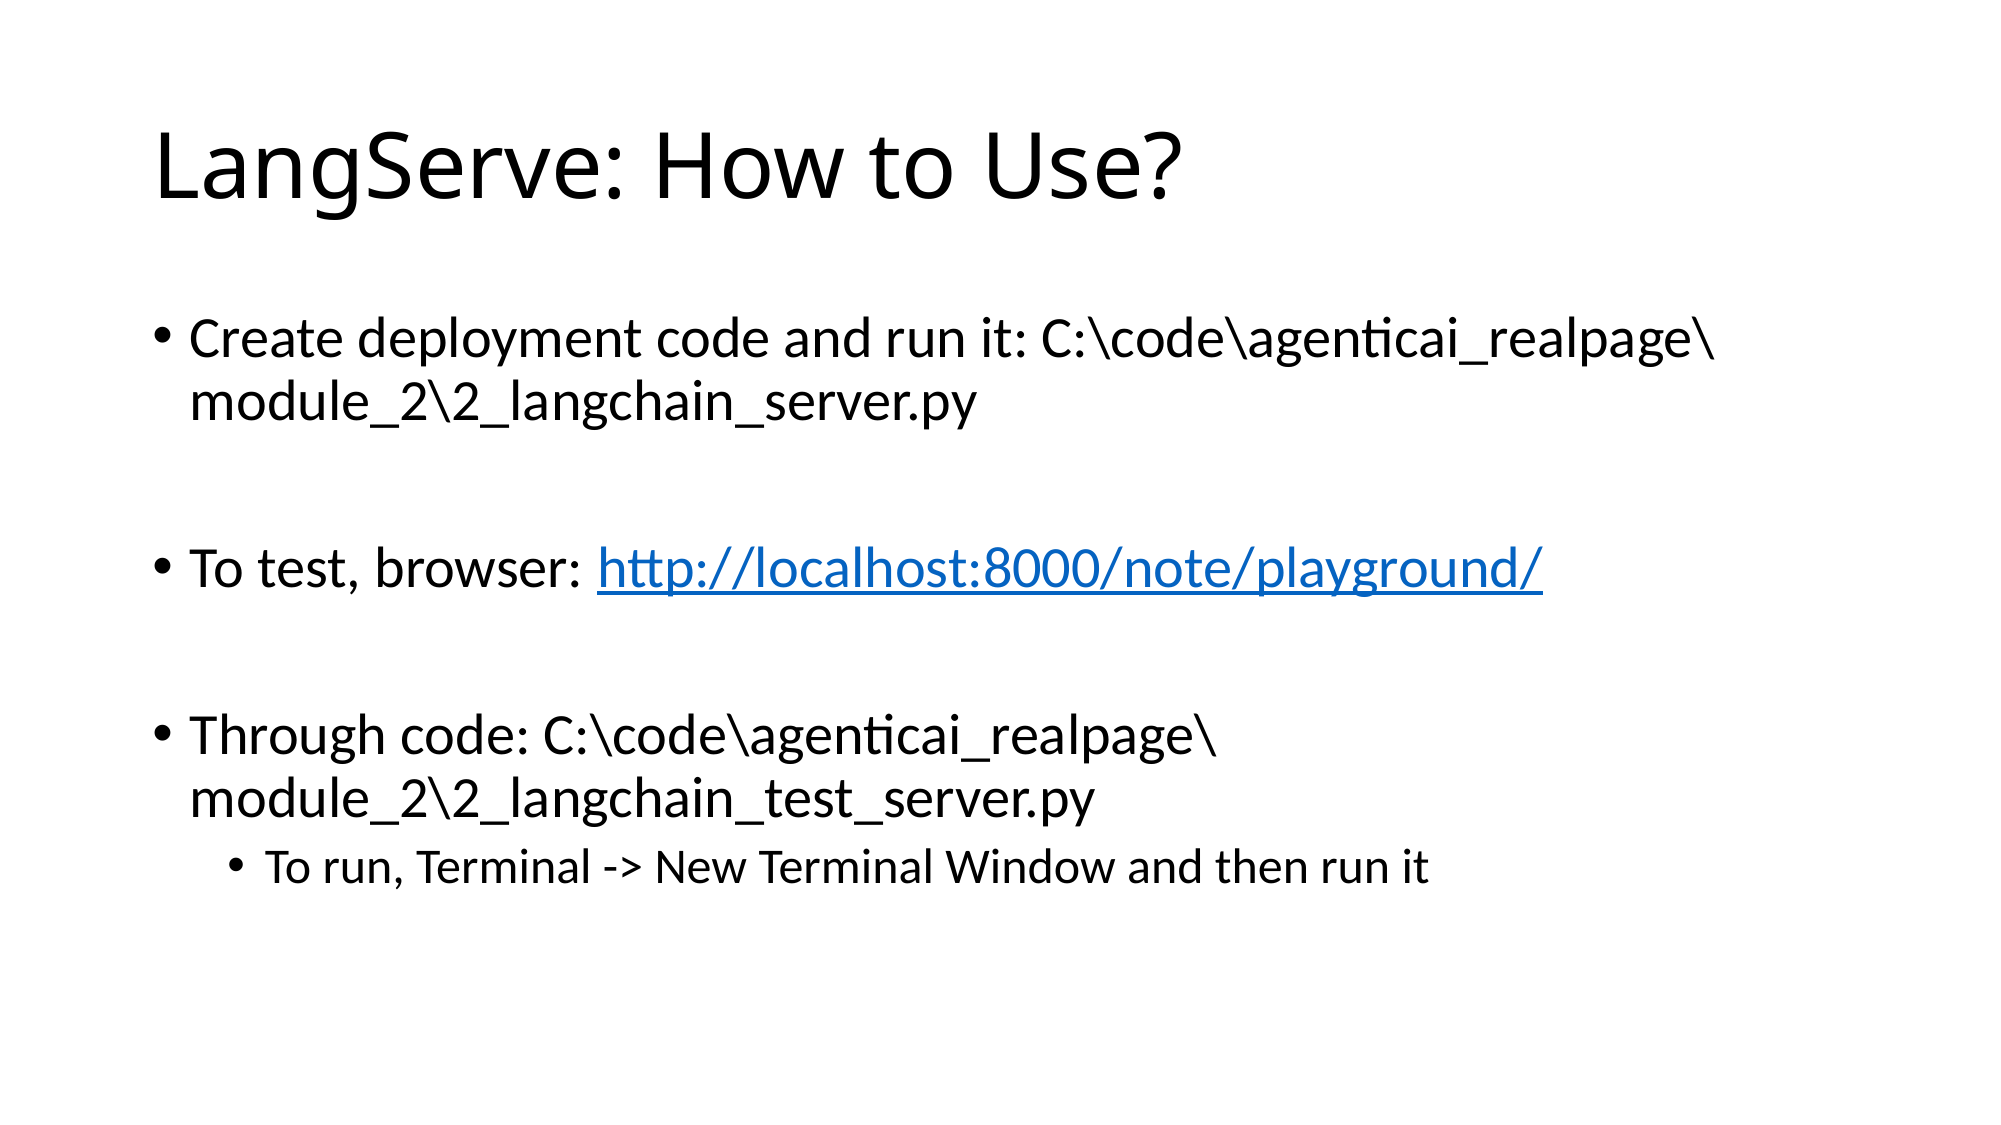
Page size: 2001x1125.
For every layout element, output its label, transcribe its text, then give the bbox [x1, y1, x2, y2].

title LangServe: How to Use? [137, 59, 1863, 278]
list Create deployment code and run it: C:\code\agenticai_realpage\module_2\2_langchain_server.py To test, browser: http://localhost:8000/note/playground/ Through code: C:\code\agenticai_realpage\module_2\2_langchain_test_server.py To run, Terminal -> New Terminal Window and then run it [137, 299, 1863, 1014]
